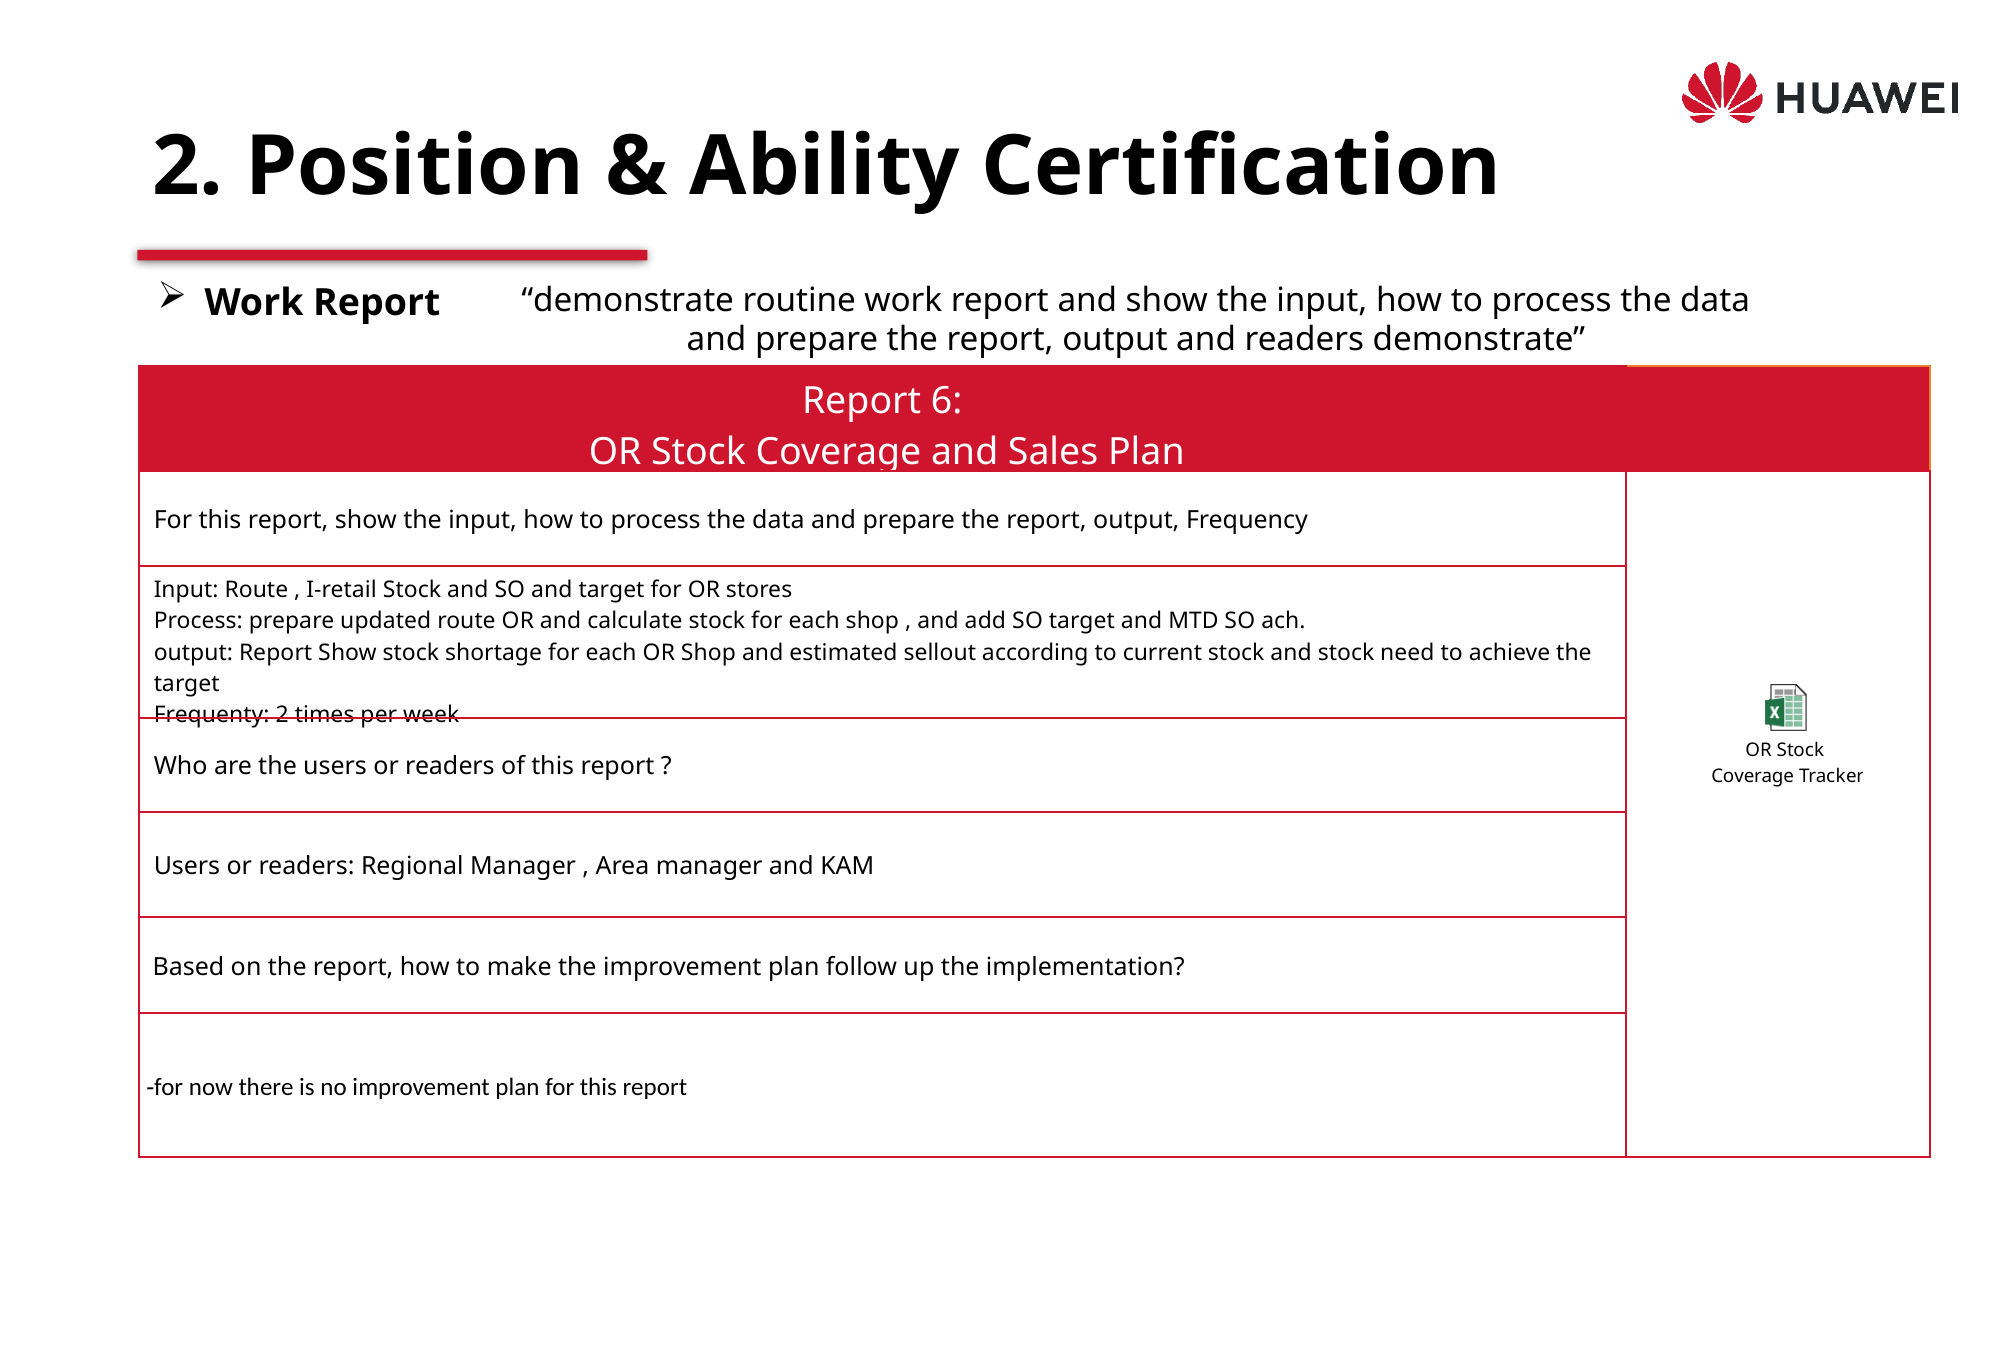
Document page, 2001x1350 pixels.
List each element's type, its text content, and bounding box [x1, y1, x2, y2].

table_cell [1627, 472, 1929, 1156]
table_header Report 6: OR Stock Coverage and Sales Plan [140, 367, 1625, 470]
text_box “demonstrate routine work report and show the input, how to process the data and prepare the report, output and readers demonstrate” [493, 270, 1780, 365]
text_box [1712, 682, 1863, 815]
picture [1682, 62, 1958, 123]
text_box Work Report [142, 270, 456, 330]
table_cell Users or readers: Regional Manager , Area manager and KAM [140, 813, 1625, 916]
table_header [1627, 367, 1929, 470]
table_cell Based on the report, how to make the improvement plan follow up the implementation? [140, 918, 1625, 1012]
table_cell Input: Route , I-retail Stock and SO and target for OR stores Process: prepare updated route OR and calculate stock for each shop , and add SO target and MTD SO ach. output: Report Show stock shortage for each OR Shop and estimated sellout according to current stock and stock need to achieve the target Frequenty: 2 times per week [140, 567, 1625, 717]
table_cell For this report, show the input, how to process the data and prepare the report, output, Frequency [140, 472, 1625, 565]
table_cell -for now there is no improvement plan for this report [140, 1014, 1625, 1156]
table_cell Who are the users or readers of this report ? [140, 719, 1625, 811]
title 2. Position & Ability Certification [137, 75, 1863, 259]
